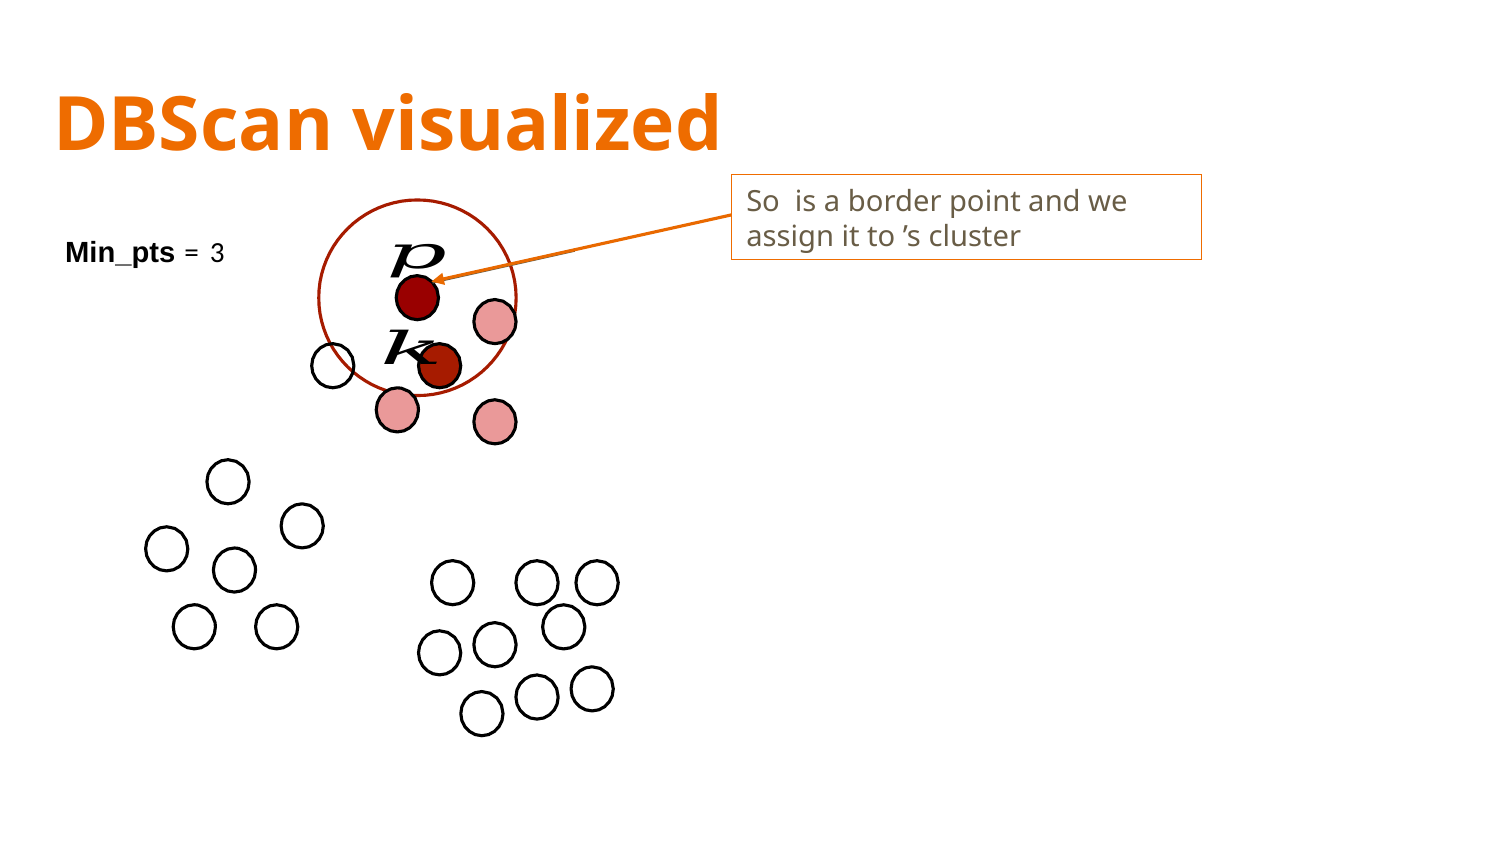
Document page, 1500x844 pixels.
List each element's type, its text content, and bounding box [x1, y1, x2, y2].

text_box [431, 560, 474, 605]
text_box [145, 526, 188, 571]
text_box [309, 198, 577, 446]
text_box [213, 547, 256, 593]
text_box [206, 459, 250, 504]
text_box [431, 214, 732, 282]
title DBScan visualized [51, 72, 1449, 216]
text_box [281, 503, 324, 548]
text_box [515, 560, 559, 605]
text_box [173, 604, 216, 649]
text_box [571, 666, 614, 711]
text_box [575, 560, 619, 605]
text_box [515, 674, 559, 720]
text_box Min_pts = 3 [63, 231, 229, 269]
text_box [460, 691, 504, 736]
text_box [473, 622, 517, 667]
text_box [542, 604, 585, 649]
text_box [418, 630, 461, 675]
text_box [255, 604, 298, 649]
